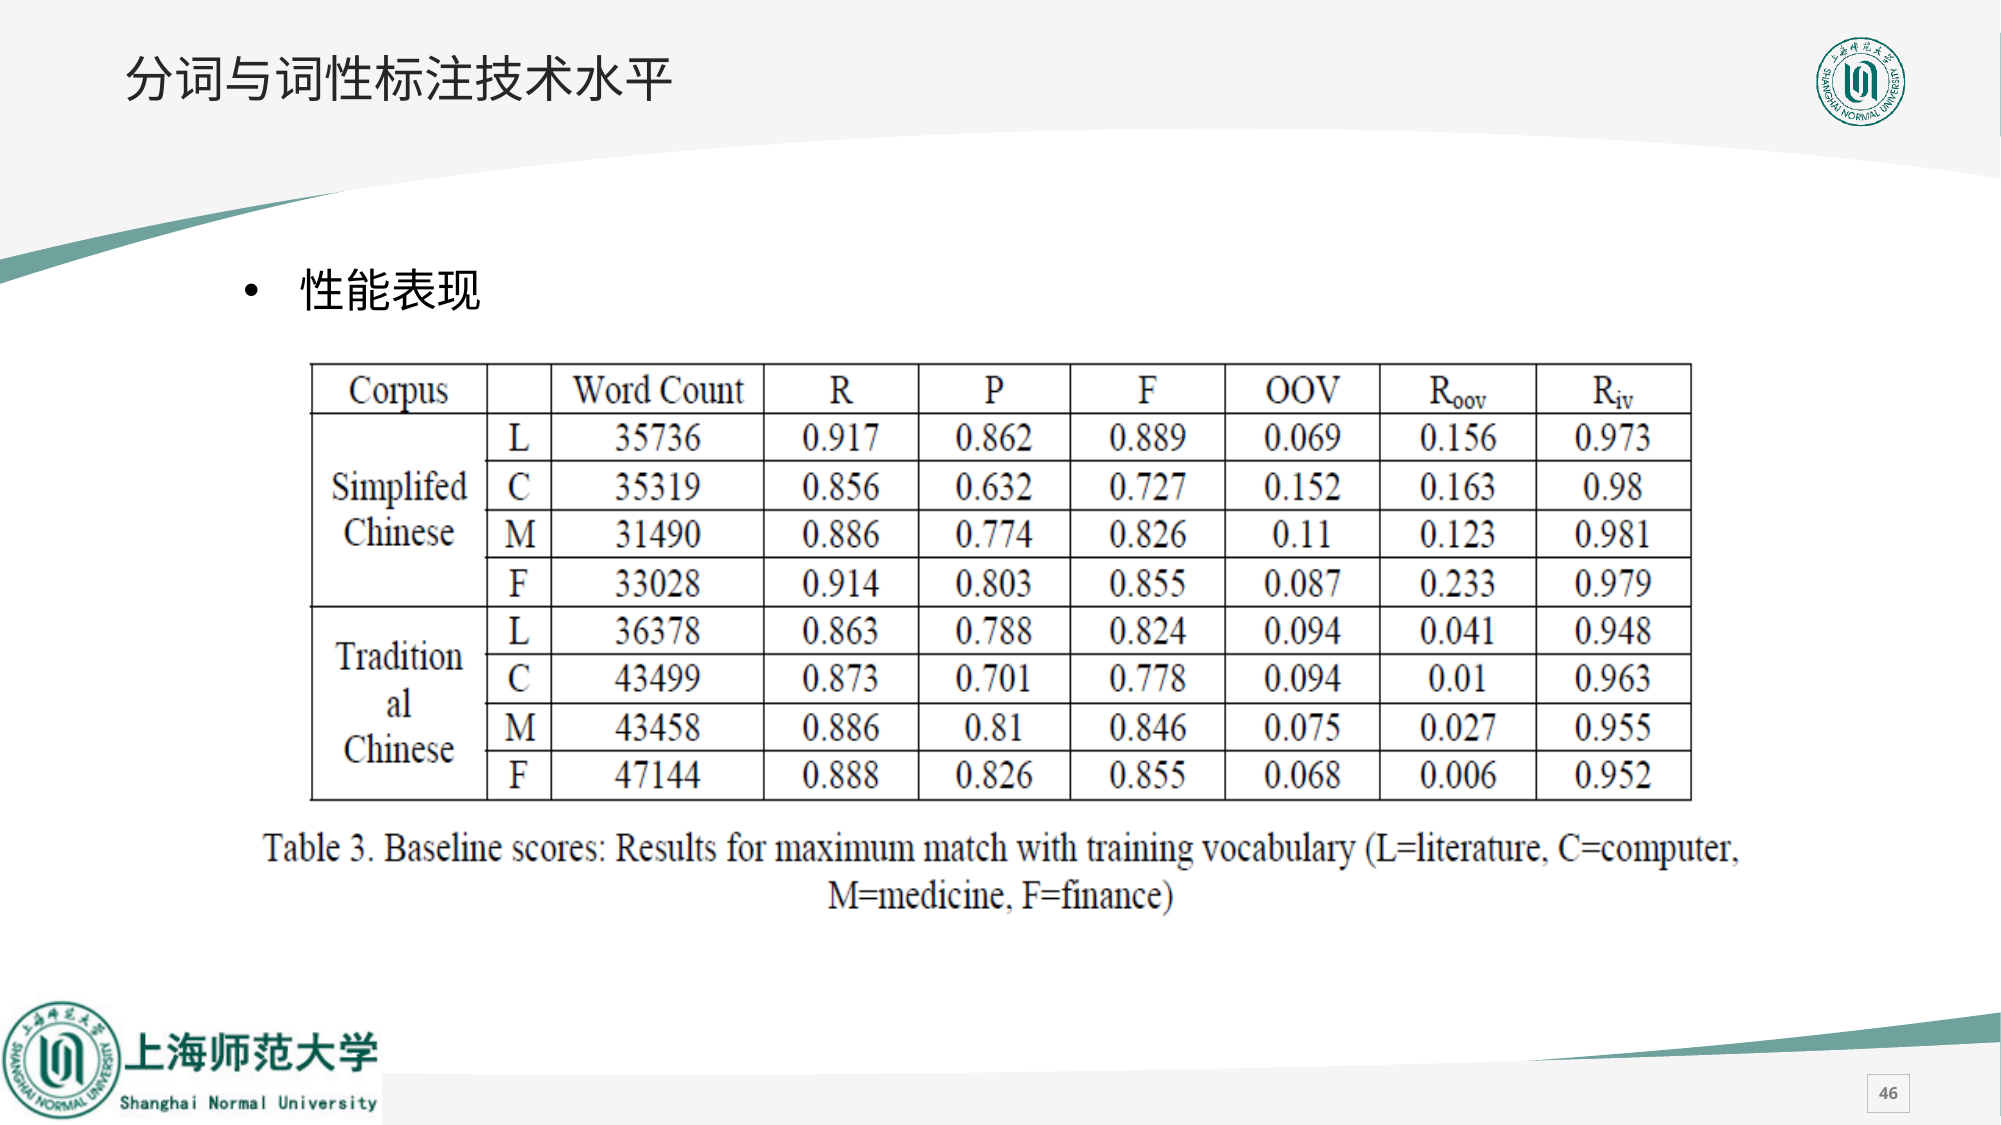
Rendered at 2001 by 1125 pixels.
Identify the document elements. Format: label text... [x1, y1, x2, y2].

title 分词与词性标注技术水平 [110, 46, 1890, 216]
text_box [249, 349, 1750, 929]
text_box 性能表现 [241, 259, 540, 317]
picture [1812, 33, 1909, 130]
picture [0, 981, 382, 1125]
